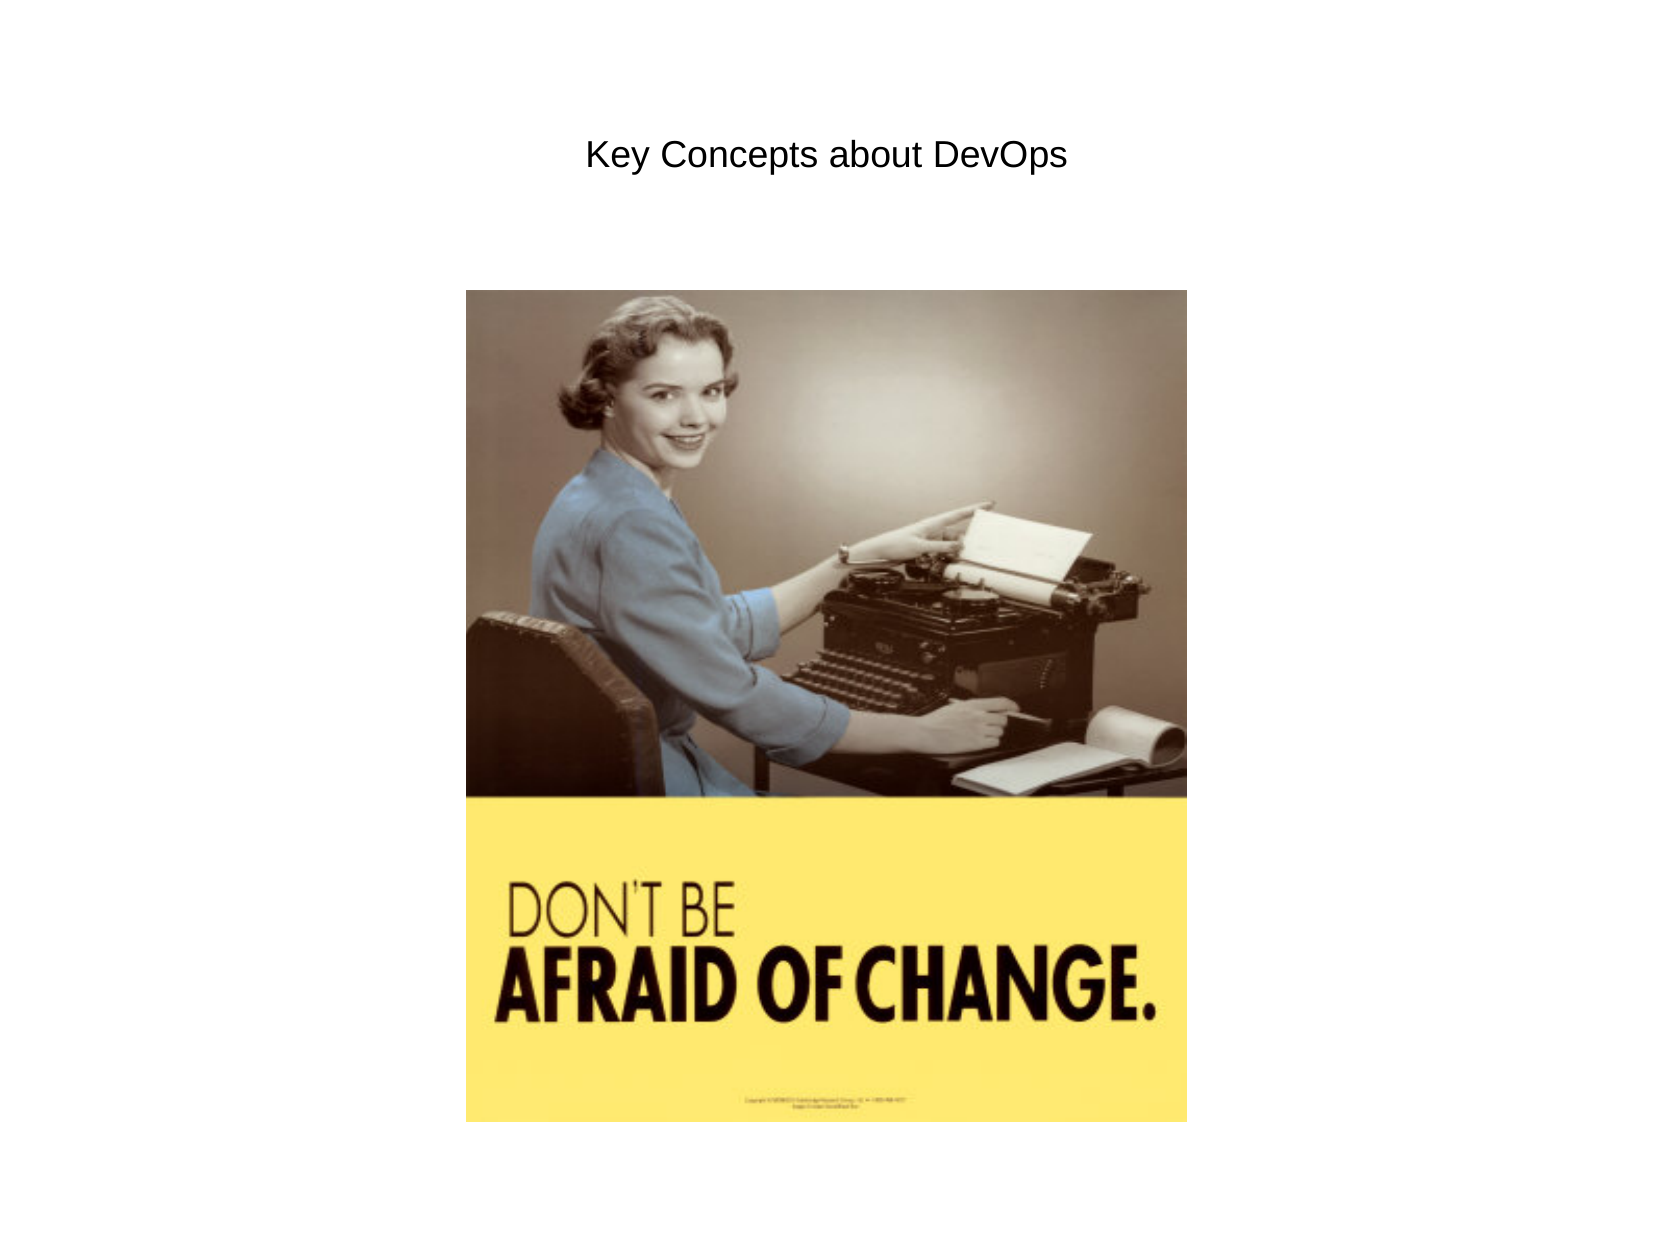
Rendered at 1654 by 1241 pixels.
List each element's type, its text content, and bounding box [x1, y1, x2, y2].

text_box Key Concepts about DevOps [82, 49, 1571, 257]
picture [466, 290, 1188, 1123]
